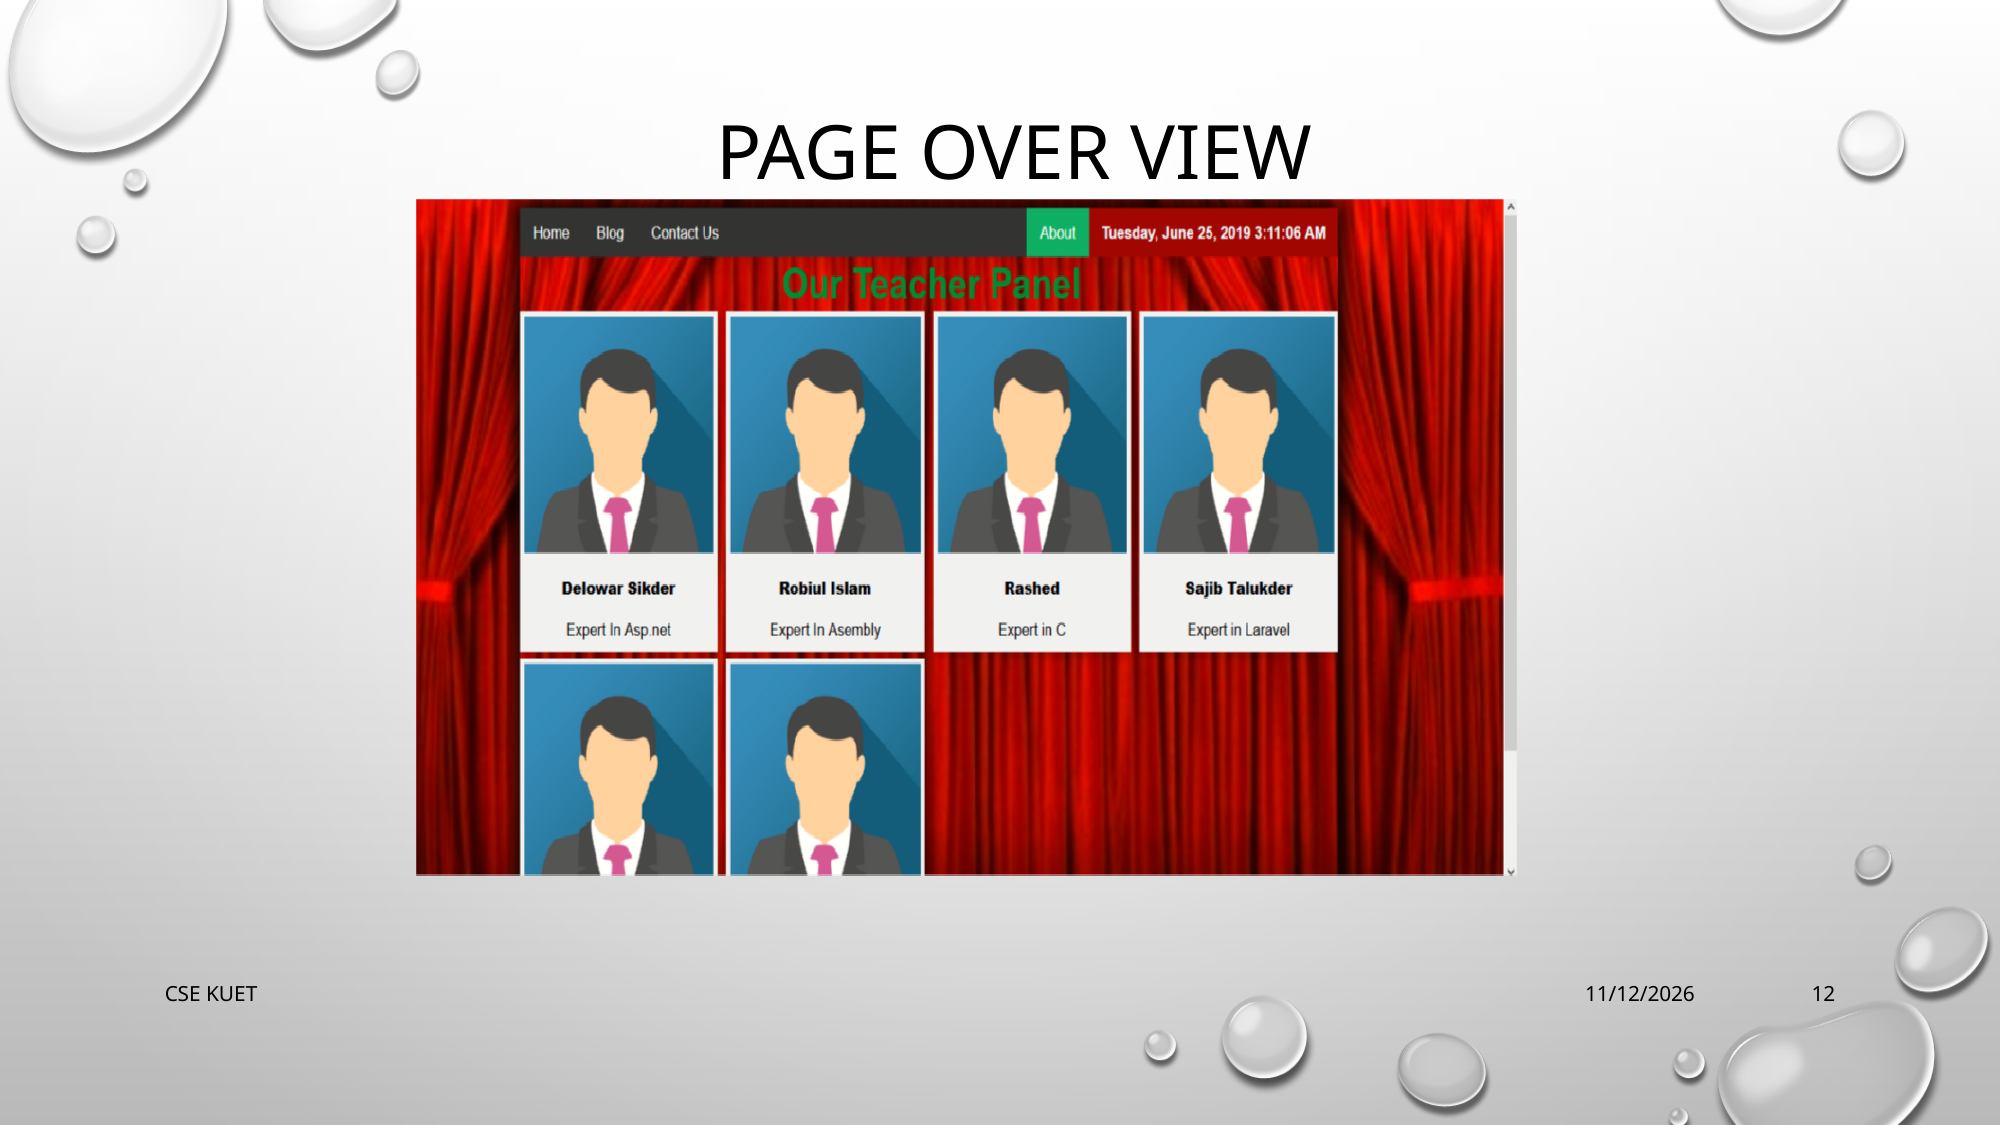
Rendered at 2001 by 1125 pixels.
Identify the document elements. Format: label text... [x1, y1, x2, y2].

title Page over view [164, 24, 1865, 287]
slide_number 12 [1724, 965, 1851, 1025]
footer CSE KUET [149, 965, 1245, 1025]
slide_number 27-Jun-19 [1259, 965, 1710, 1025]
picture [0, 0, 2000, 1125]
